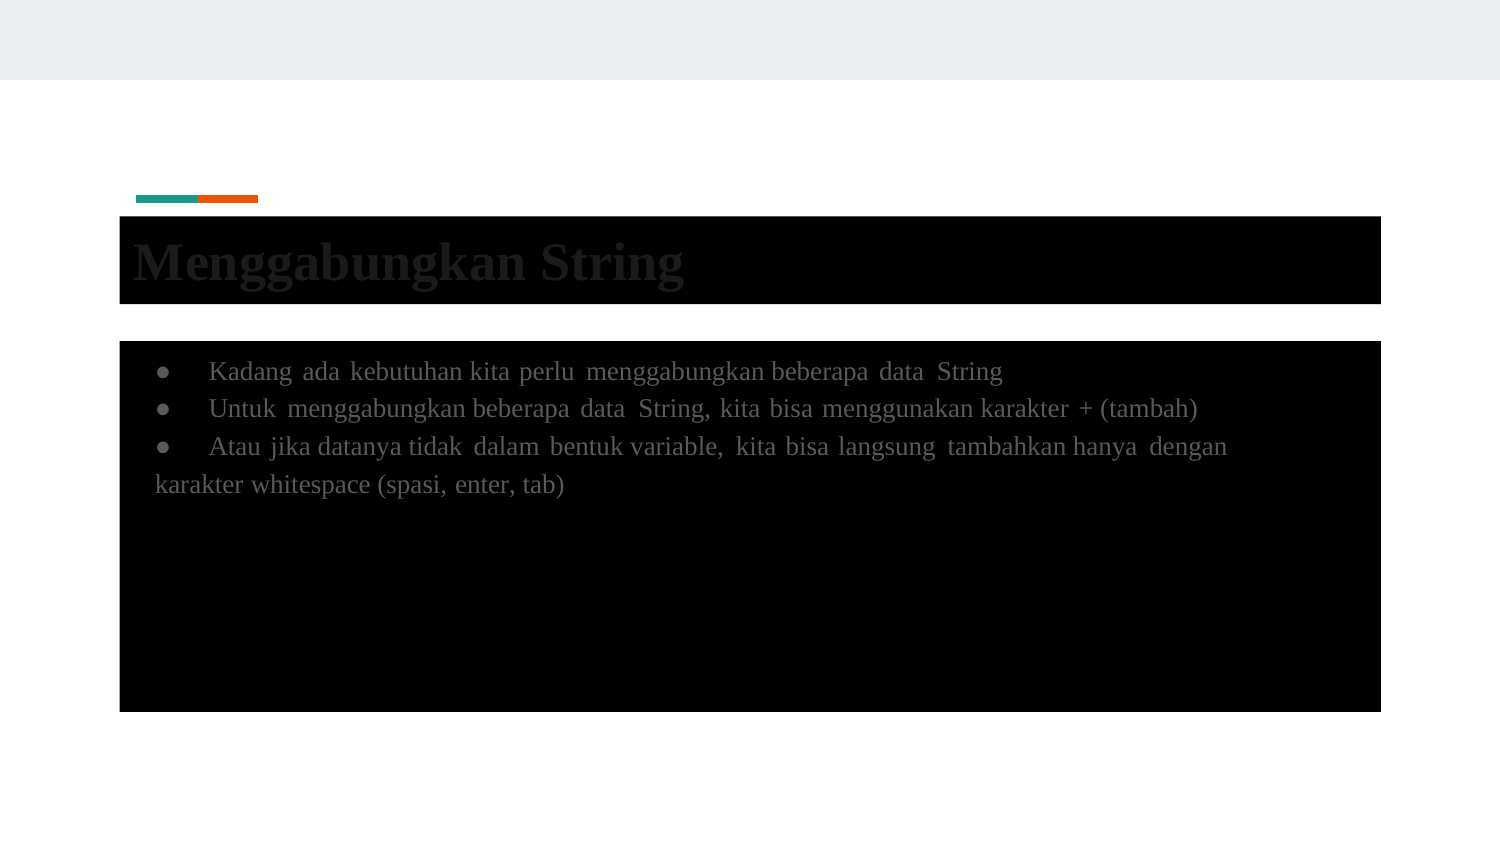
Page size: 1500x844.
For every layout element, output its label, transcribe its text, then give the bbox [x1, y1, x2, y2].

text_box [0, 0, 1500, 81]
text_box ● Kadang ada kebutuhan kita perlu menggabungkan beberapa data String ● Untuk menggabungkan beberapa data String, kita bisa menggunakan karakter + (tambah) ● Atau jika datanya tidak dalam bentuk variable, kita bisa langsung tambahkan hanya dengan karakter whitespace (spasi, enter, tab) [119, 341, 1381, 712]
text_box Menggabungkan String [119, 216, 1381, 305]
